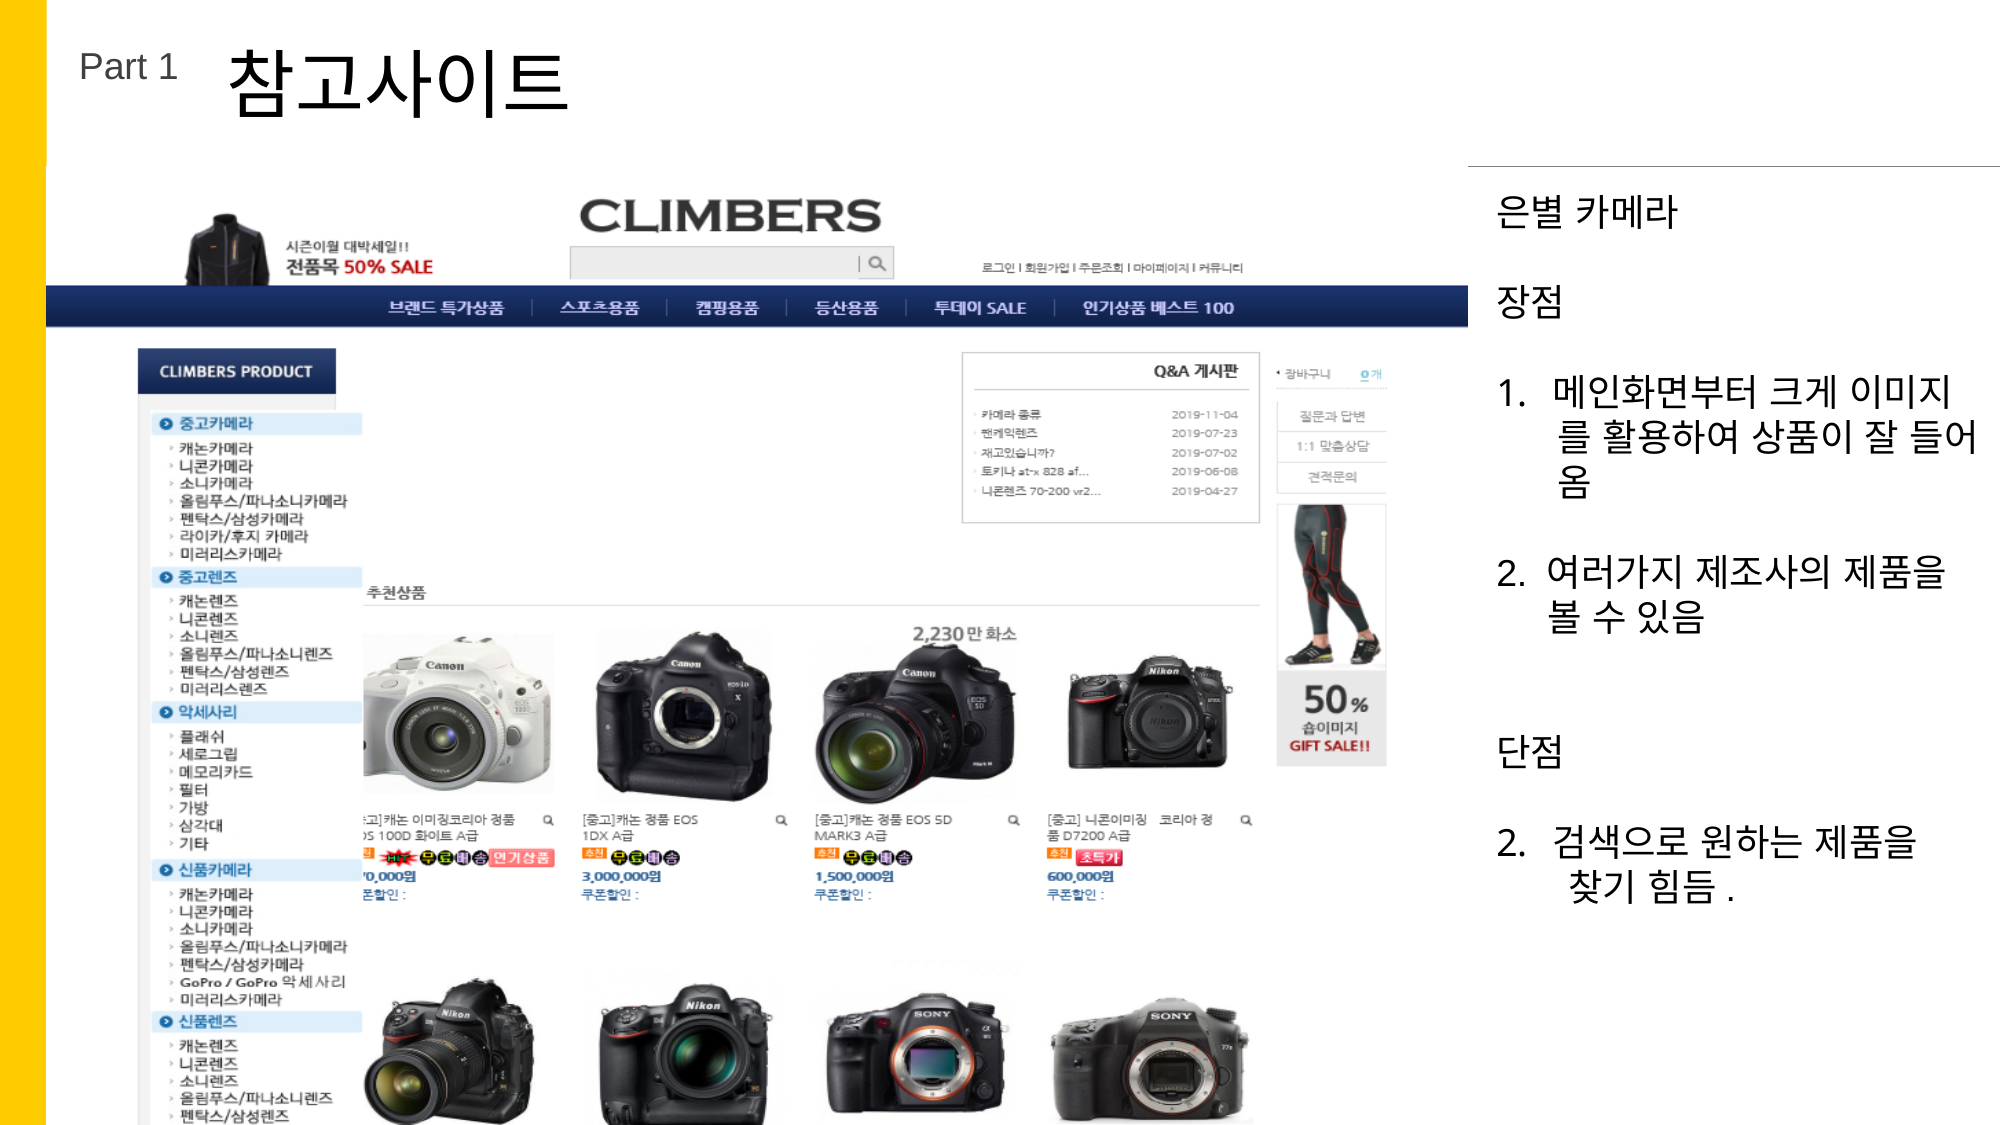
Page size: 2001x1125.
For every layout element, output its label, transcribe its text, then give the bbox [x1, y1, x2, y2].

text_box Part 1 [64, 34, 194, 95]
picture [46, 166, 1468, 1125]
text_box [0, 0, 48, 1125]
text_box 은별 카메라 장점 메인화면부터 크게 이미지 를 활용하여 상품이 잘 들어 옴 2. 여러가지 제조사의 제품을 볼 수 있음 단점 검색으로 원하는 제품을 찾기 힘듬. [1481, 181, 1995, 917]
text_box 참고사이트 [211, 30, 587, 136]
